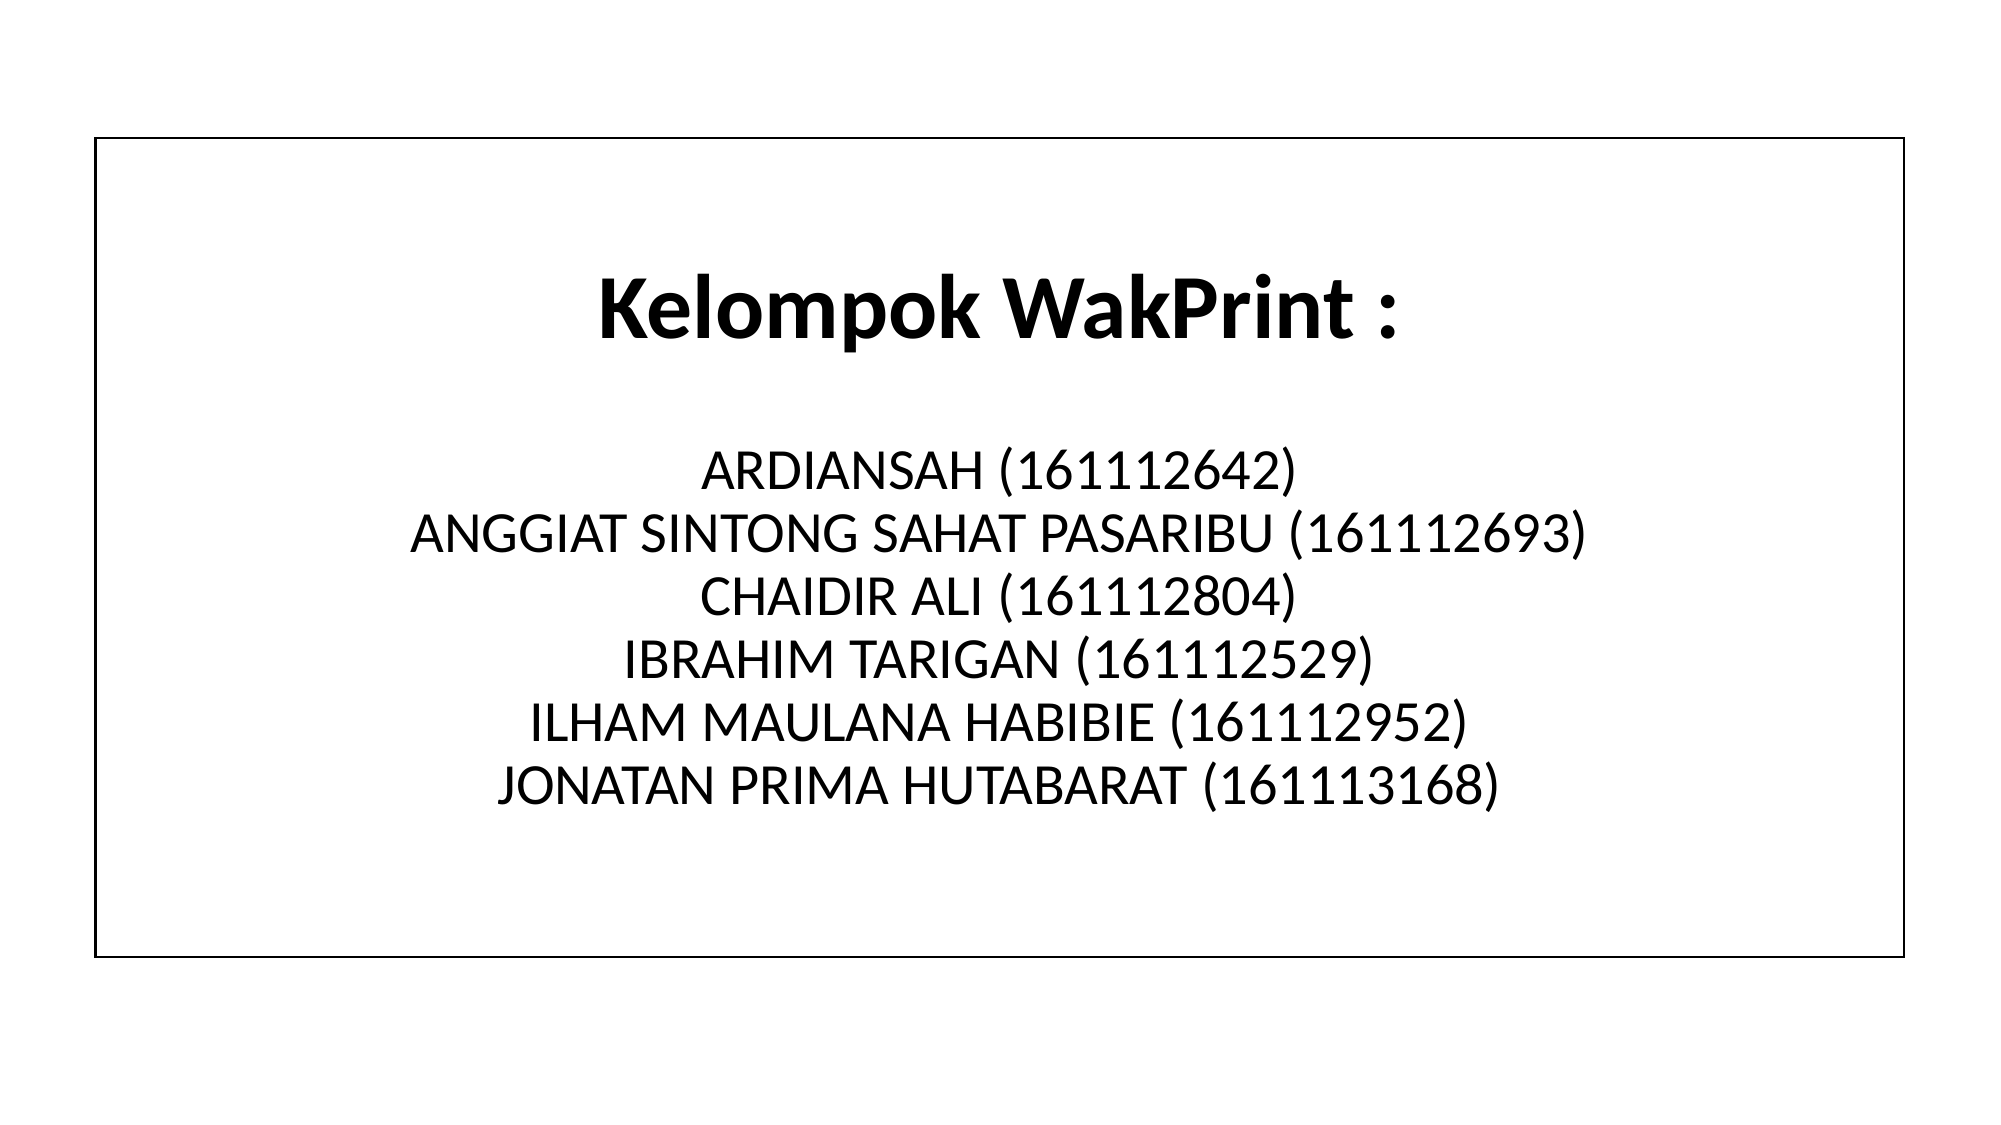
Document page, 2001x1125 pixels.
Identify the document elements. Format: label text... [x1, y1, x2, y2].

title Kelompok WakPrint : ARDIANSAH (161112642) ANGGIAT SINTONG SAHAT PASARIBU (161112693) CHAIDIR ALI (161112804) IBRAHIM TARIGAN (161112529) ILHAM MAULANA HABIBIE (161112952) JONATAN PRIMA HUTABARAT (161113168) [94, 137, 1905, 958]
